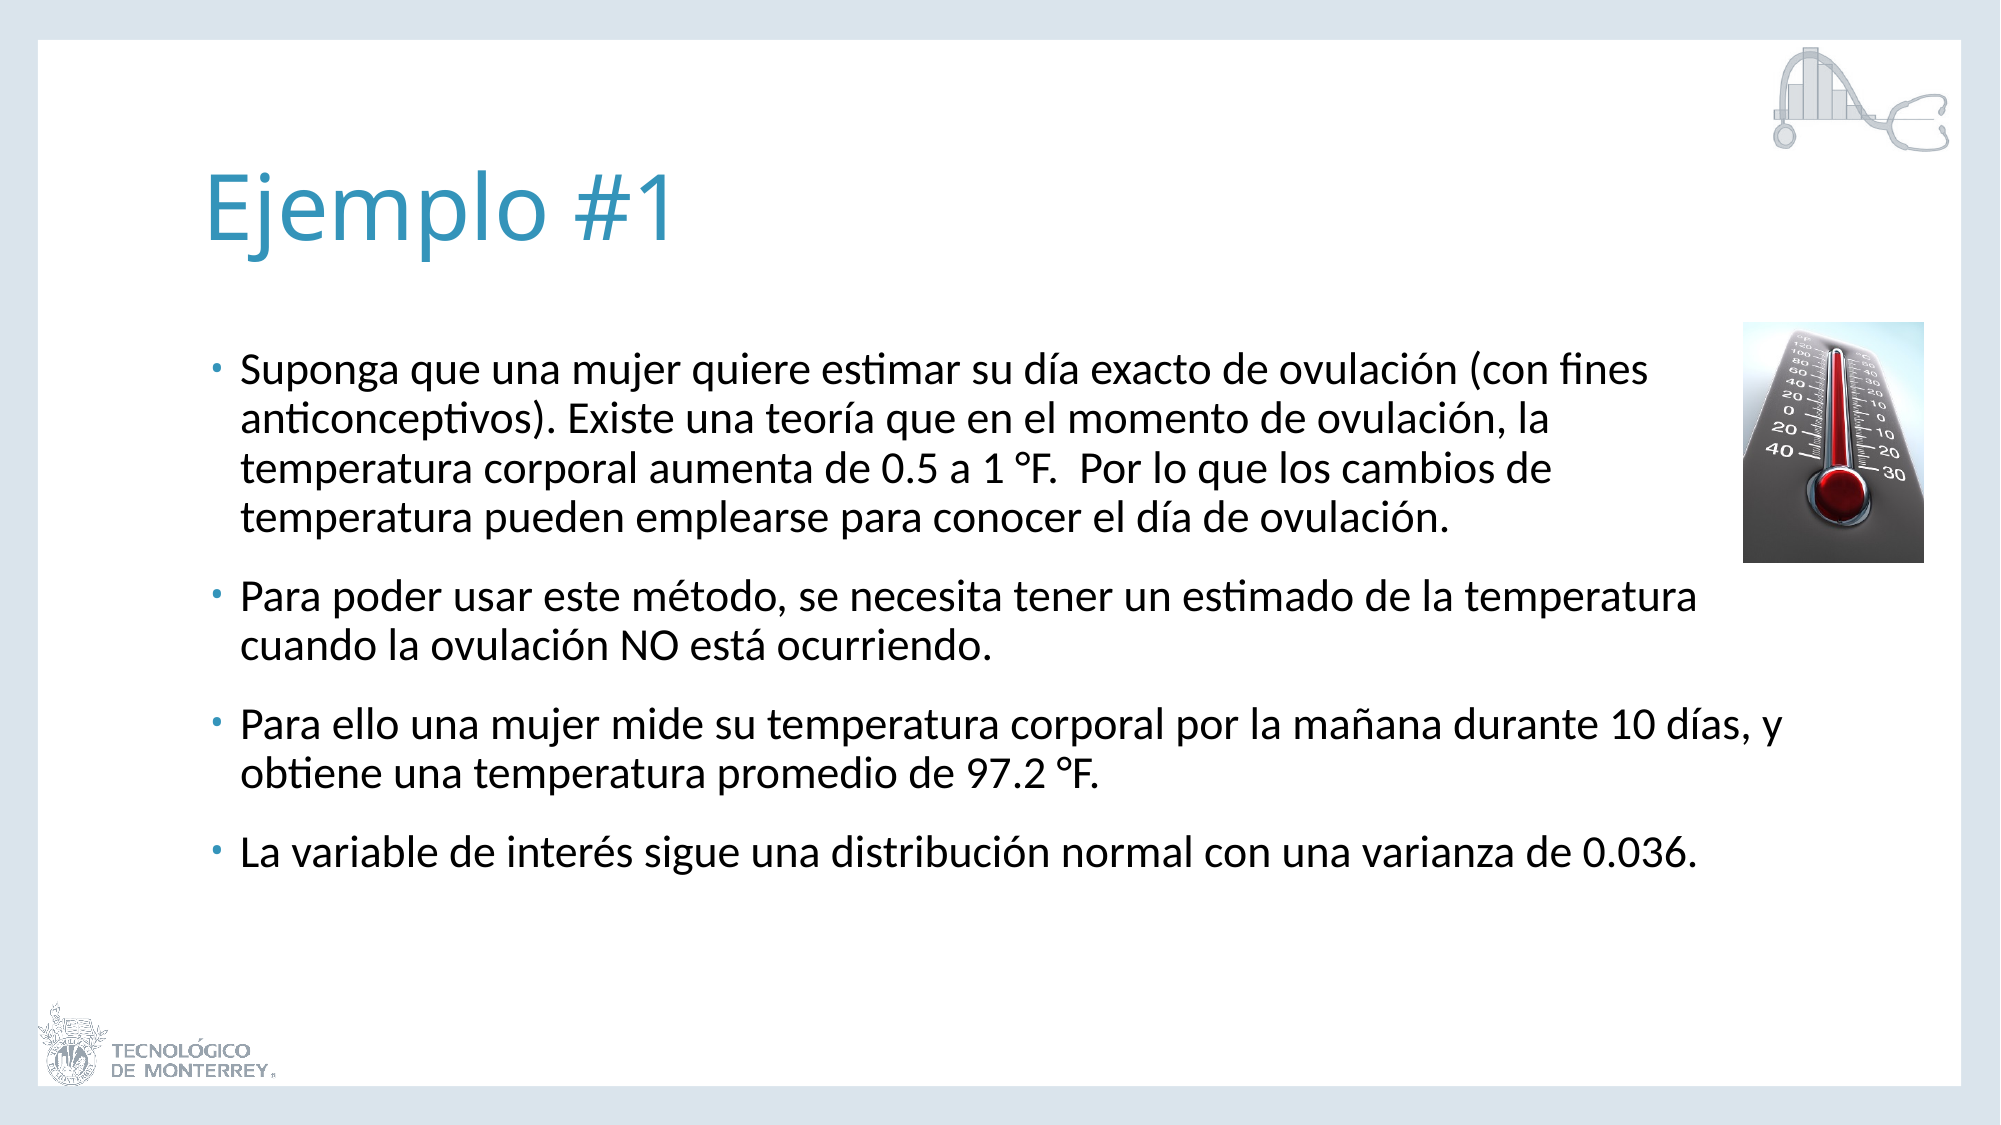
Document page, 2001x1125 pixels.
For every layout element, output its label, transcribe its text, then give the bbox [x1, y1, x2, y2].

title Ejemplo #1 [187, 99, 1808, 323]
picture [1743, 322, 1924, 563]
list Suponga que una mujer quiere estimar su día exacto de ovulación (con fines anticonceptivos). Existe una teoría que en el momento de ovulación, la temperatura corporal aumenta de 0.5 a 1 °F. Por lo que los cambios de temperatura pueden emplearse para conocer el día de ovulación. Para poder usar este método, se necesita tener un estimado de la temperatura cuando la ovulación NO está ocurriendo. Para ello una mujer mide su temperatura corporal por la mañana durante 10 días, y obtiene una temperatura promedio de 97.2 °F. La variable de interés sigue una distribución normal con una varianza de 0.036. [187, 337, 1808, 1000]
